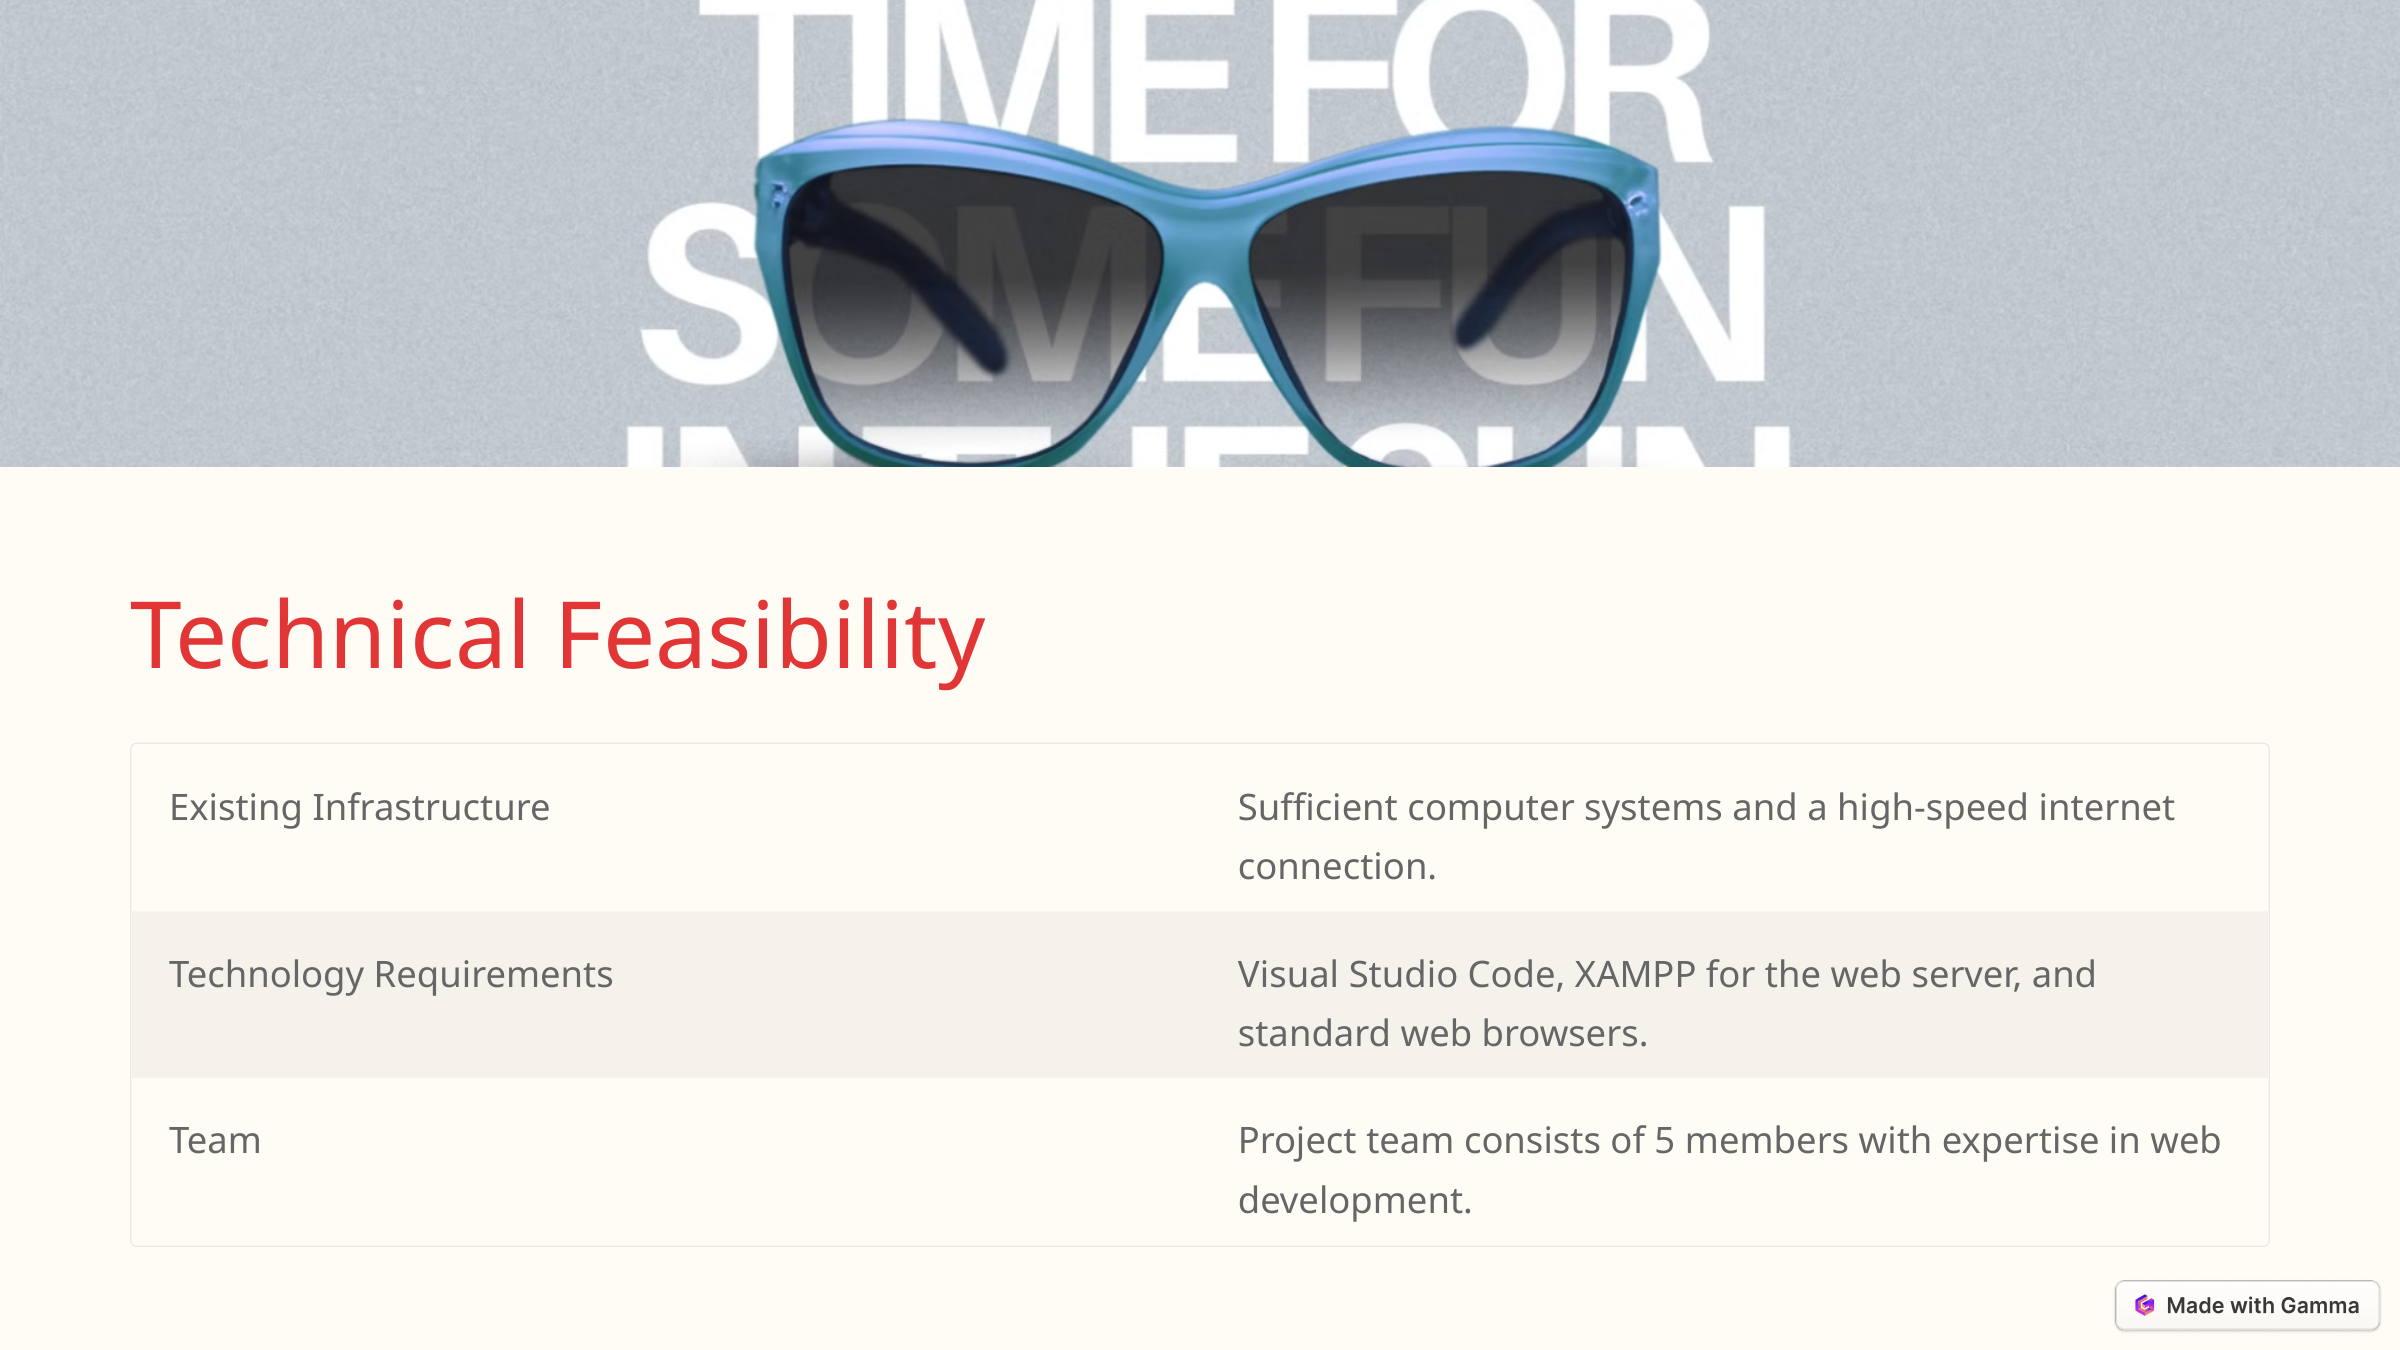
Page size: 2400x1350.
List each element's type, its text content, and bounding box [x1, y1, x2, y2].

text_box Sufficient computer systems and a high-speed internet connection. [1237, 768, 2231, 888]
text_box [131, 744, 2269, 911]
text_box Visual Studio Code, XAMPP for the web server, and standard web browsers. [1237, 935, 2231, 1055]
text_box [131, 1078, 2269, 1245]
text_box Existing Infrastructure [169, 768, 1162, 828]
text_box [131, 911, 2269, 1078]
text_box Technology Requirements [169, 935, 1162, 995]
picture [2106, 1271, 2389, 1339]
text_box Project team consists of 5 members with expertise in web development. [1237, 1101, 2231, 1222]
text_box Technical Feasibility [130, 570, 1065, 688]
picture [0, 0, 2400, 467]
text_box Team [169, 1101, 1162, 1162]
